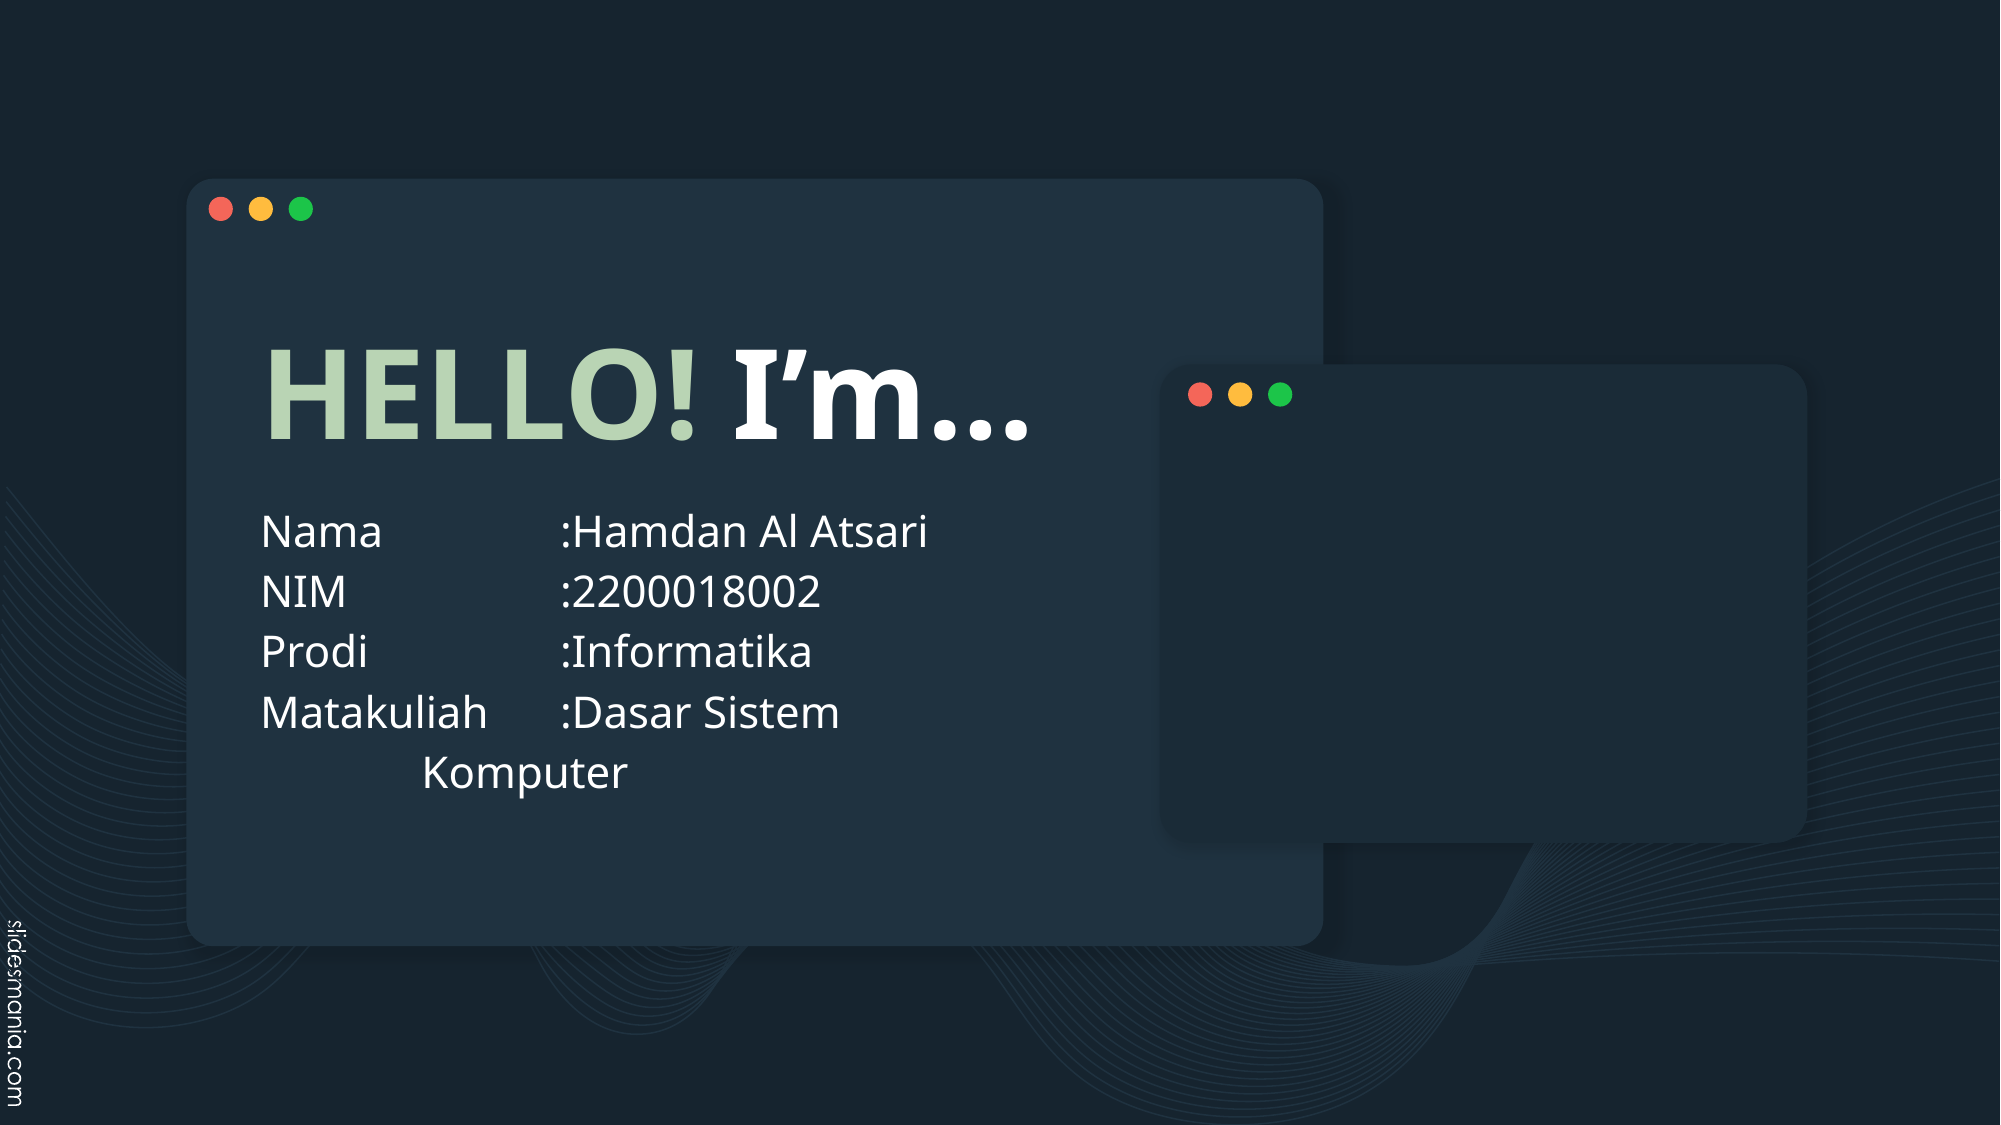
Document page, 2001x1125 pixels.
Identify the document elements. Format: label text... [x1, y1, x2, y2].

title HELLO! I’m… [239, 294, 1113, 469]
list Nama :Hamdan Al Atsari NIM :2200018002 Prodi :Informatika Matakuliah :Dasar Sistem Komputer [239, 475, 1113, 892]
